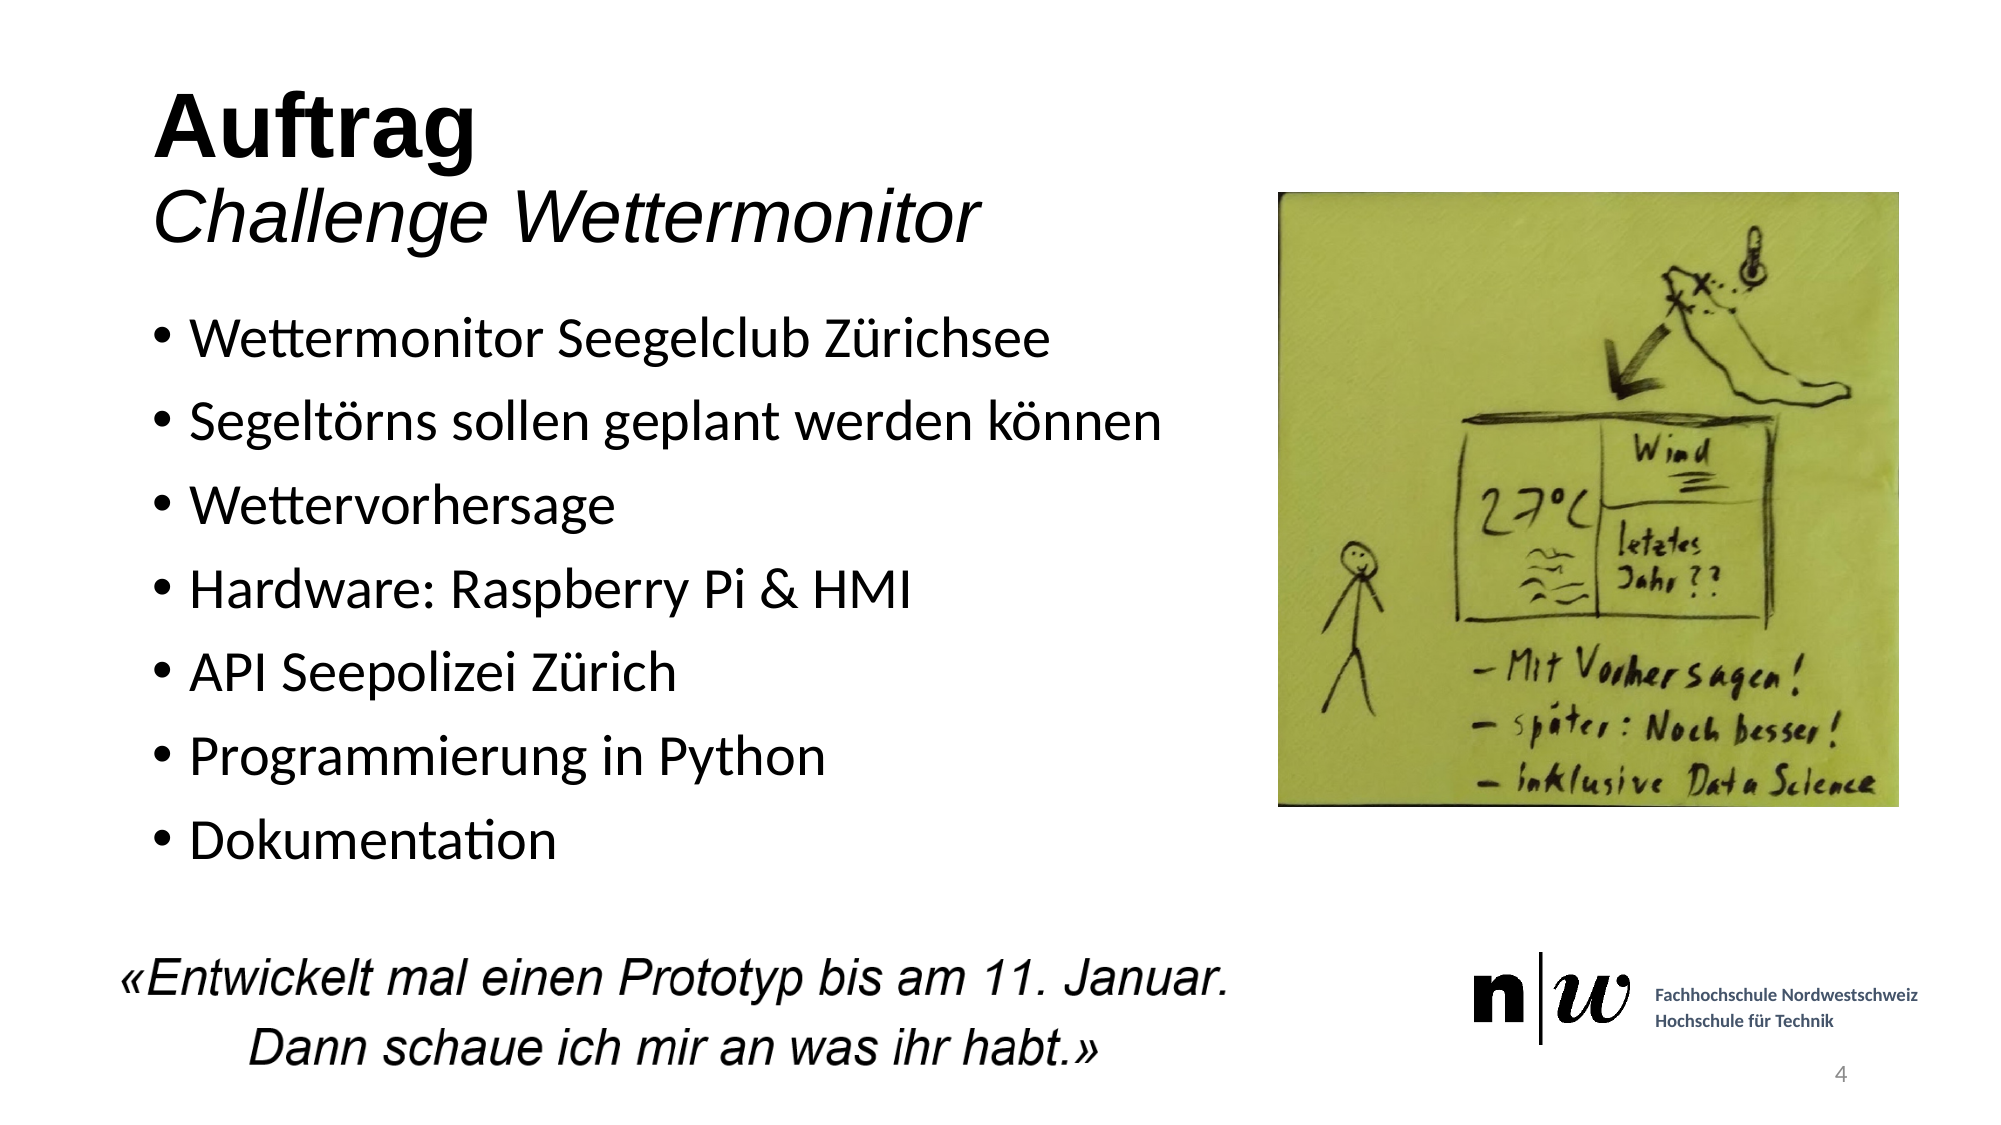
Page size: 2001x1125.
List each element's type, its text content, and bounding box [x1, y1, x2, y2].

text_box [1474, 952, 2000, 1079]
picture [101, 942, 1242, 1084]
title Auftrag Challenge Wettermonitor [137, 59, 1863, 278]
picture [1278, 192, 1899, 807]
slide_number 4 [1412, 1042, 1863, 1103]
list Wettermonitor Seegelclub Zürichsee Segeltörns sollen geplant werden können Wettervorhersage Hardware: Raspberry Pi & HMI API Seepolizei Zürich Programmierung in Python Dokumentation [137, 299, 1863, 1014]
